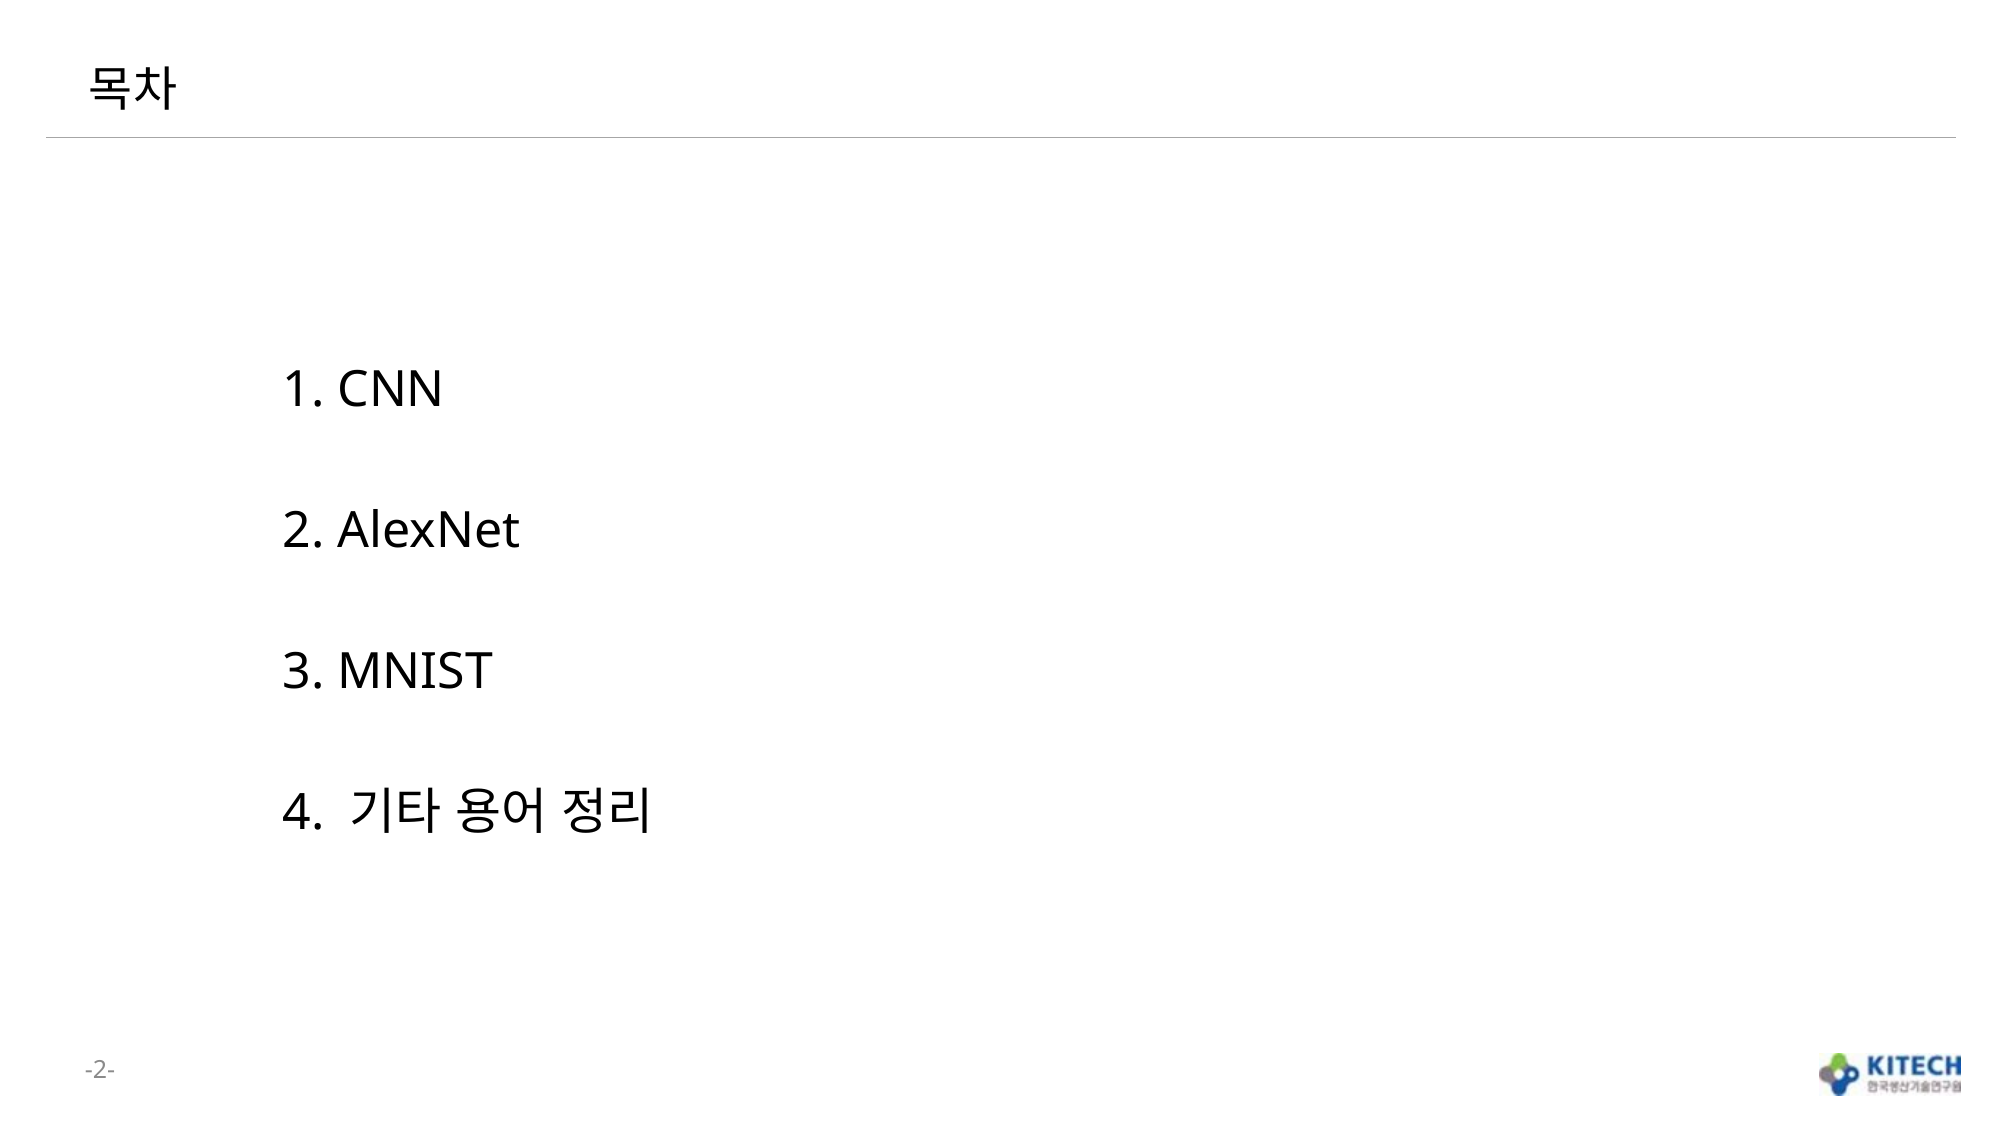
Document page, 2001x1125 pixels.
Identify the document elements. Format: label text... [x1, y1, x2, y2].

text_box 목차 [73, 57, 1574, 124]
subtitle 1. CNN 2. AlexNet 3. MNIST 4. 기타 용어 정리 [267, 289, 1768, 862]
slide_number 2 [46, 1040, 154, 1101]
picture [1819, 1052, 1961, 1096]
